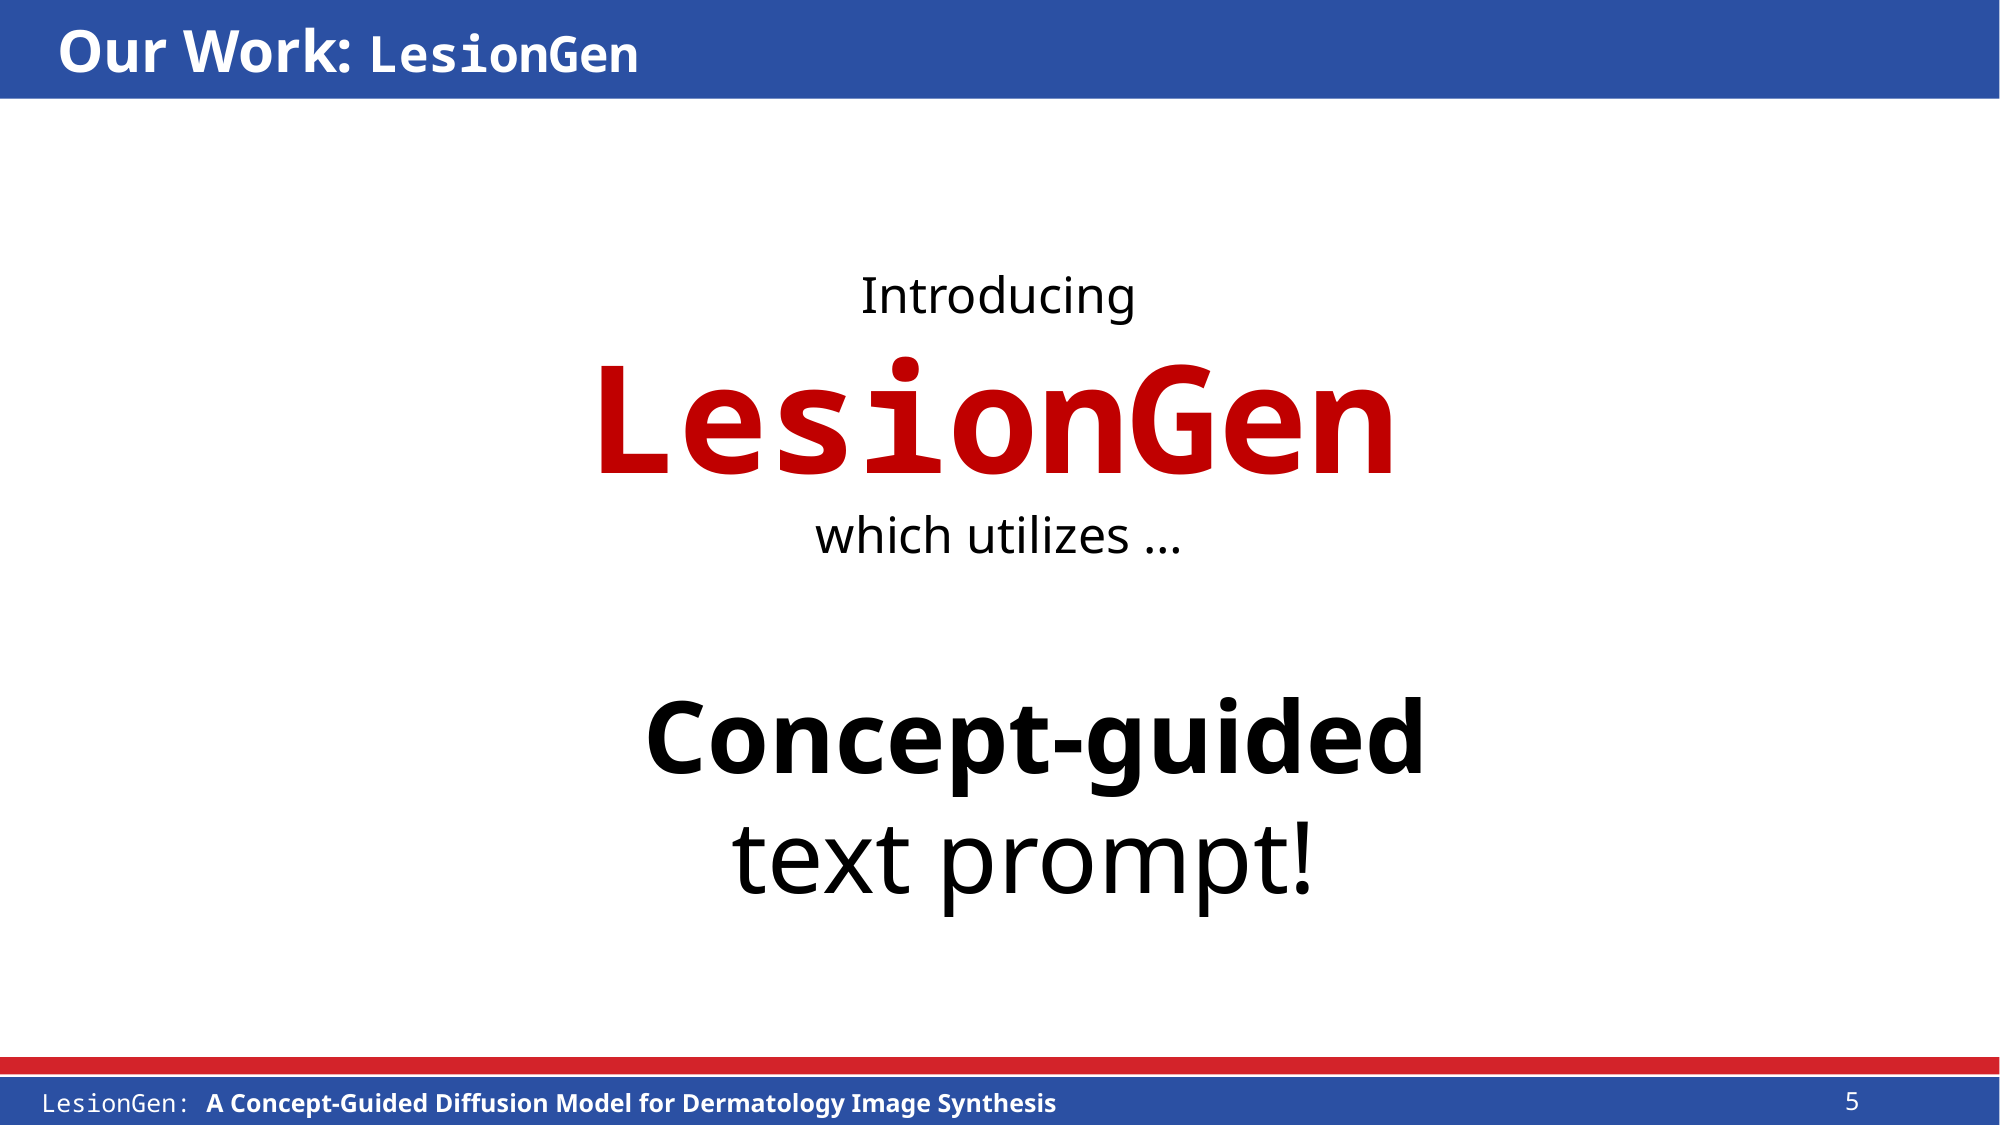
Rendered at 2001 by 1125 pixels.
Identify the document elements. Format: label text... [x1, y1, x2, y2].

slide_number 5 [1424, 1072, 1875, 1125]
text_box LesionGen: A Concept-Guided Diffusion Model for Dermatology Image Synthesis [26, 1080, 1080, 1125]
text_box [1875, 1076, 2000, 1125]
text_box Our Work: LesionGen [42, 6, 654, 92]
text_box Introducing LesionGen which utilizes … Concept-guided text prompt! [523, 196, 1476, 922]
text_box [0, 1056, 2000, 1076]
text_box [0, 1076, 1424, 1125]
text_box [0, 0, 2000, 100]
